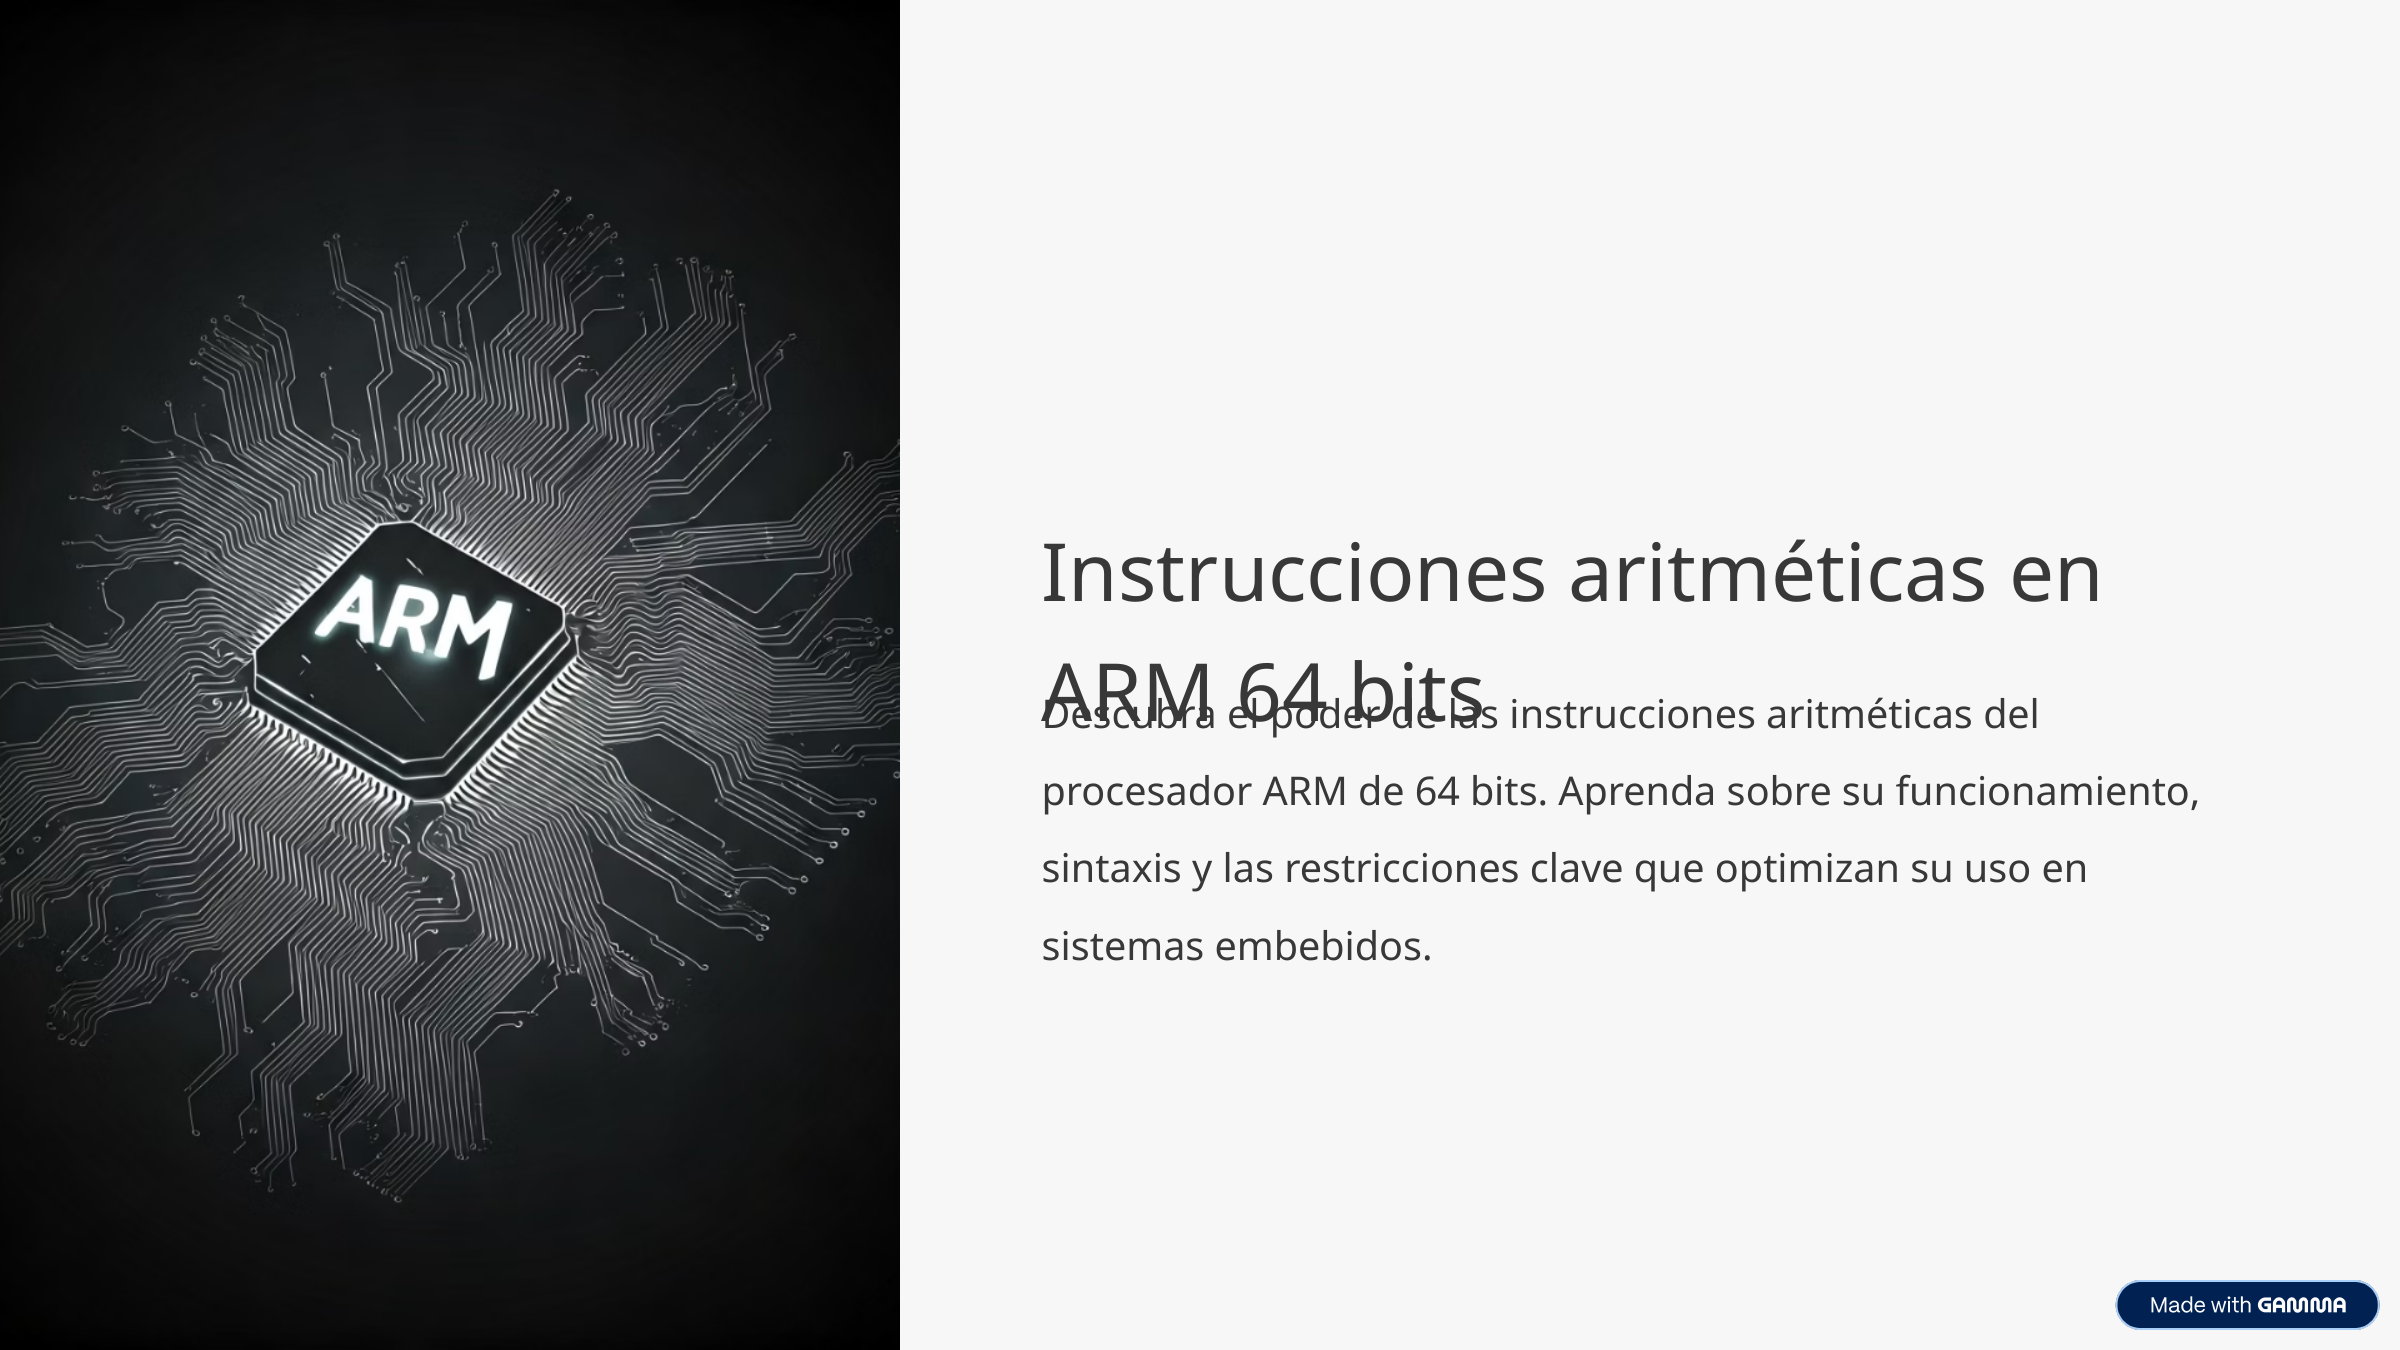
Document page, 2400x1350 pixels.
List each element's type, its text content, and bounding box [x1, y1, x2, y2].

text_box Instrucciones aritméticas en ARM 64 bits [1041, 496, 2230, 598]
picture [0, 0, 901, 1350]
text_box Descubra el poder de las instrucciones aritméticas del procesador ARM de 64 bits. Aprenda sobre su funcionamiento, sintaxis y las restricciones clave que optimizan su uso en sistemas embebidos. [1041, 658, 2259, 854]
picture [2106, 1271, 2389, 1339]
